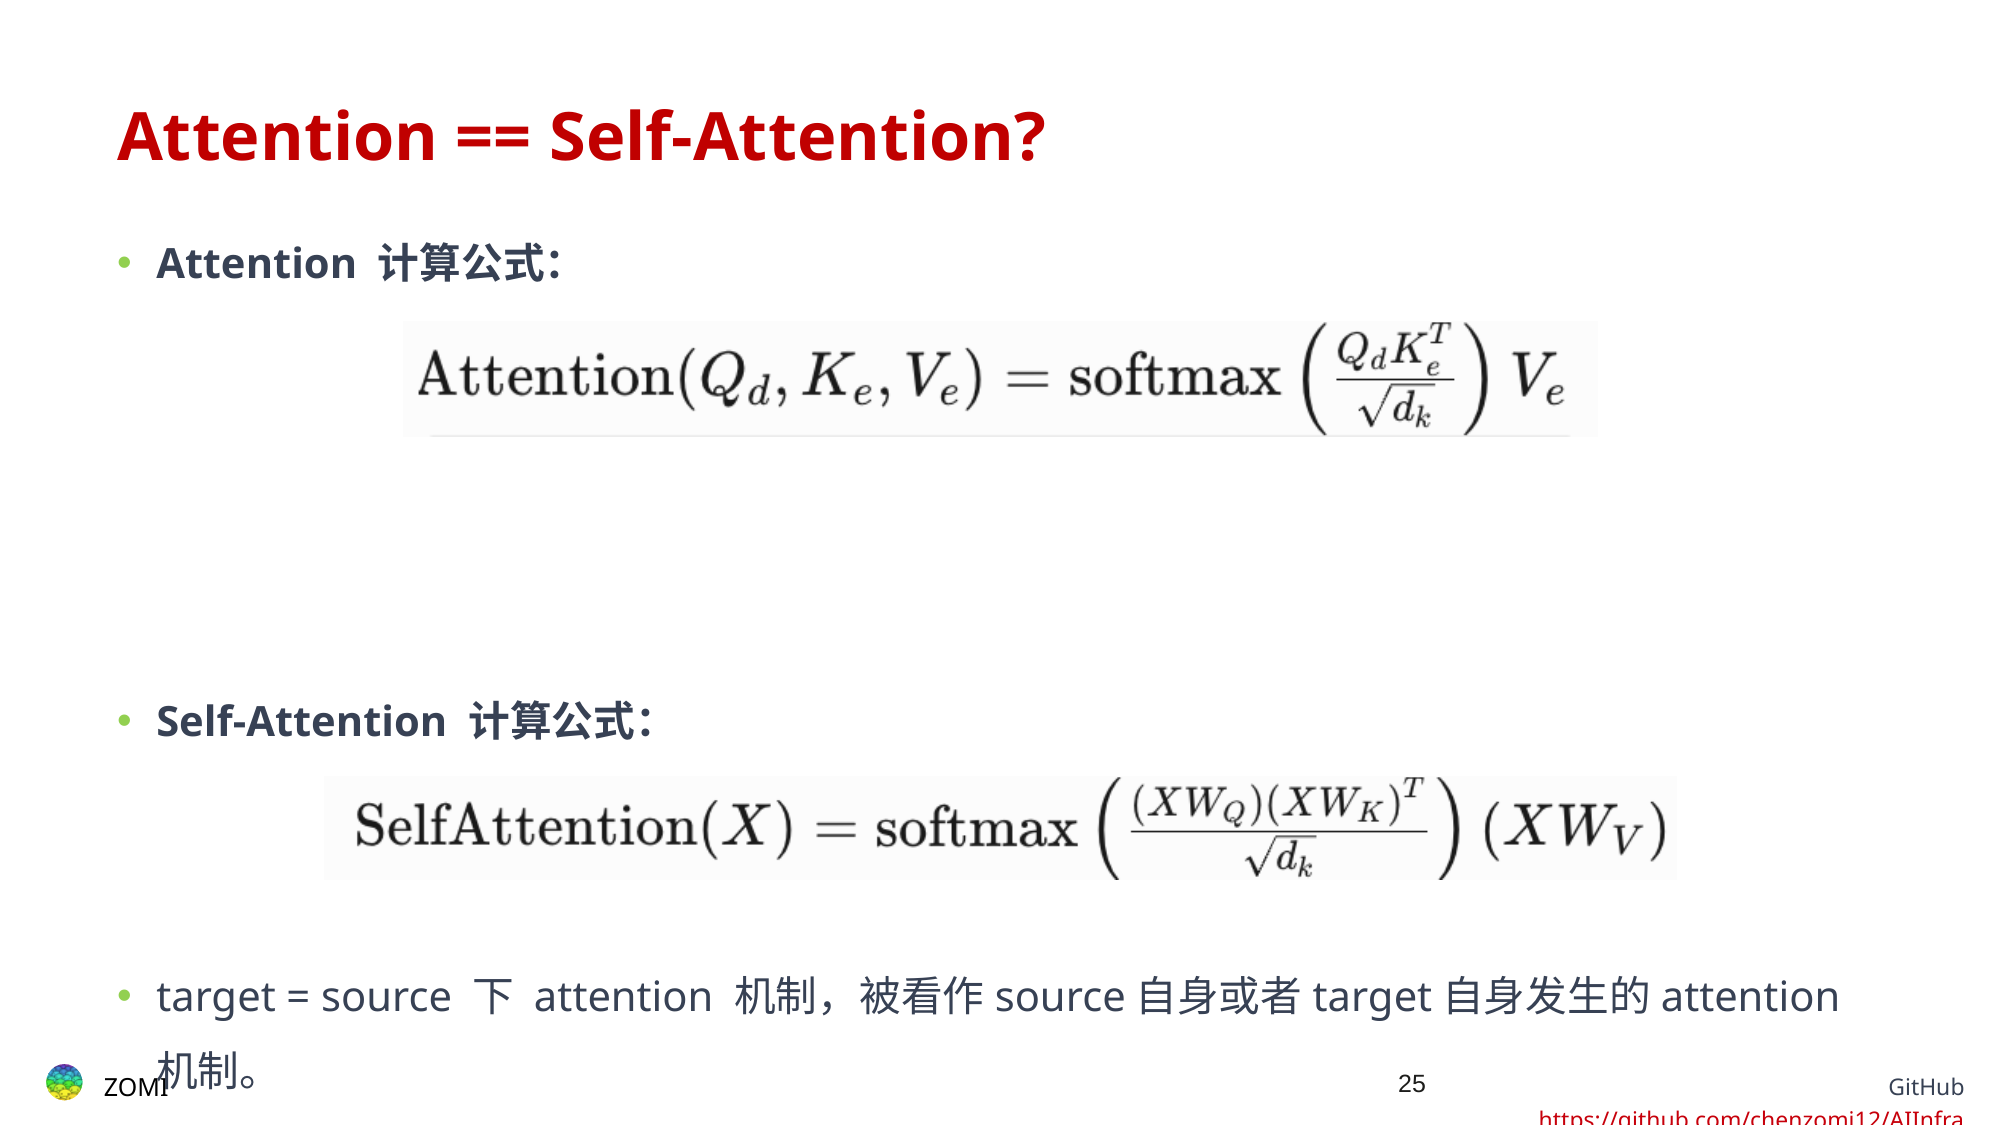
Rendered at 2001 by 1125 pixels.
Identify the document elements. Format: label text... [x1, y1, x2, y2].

title Attention == Self-Attention? [102, 85, 1901, 183]
picture [47, 1065, 82, 1100]
list Attention 计算公式： Self-Attention 计算公式： target = source 下 attention 机制，被看作source自身或者target自身发生的attention机制。 [102, 204, 1901, 1043]
picture [402, 321, 1598, 437]
picture [324, 776, 1677, 880]
